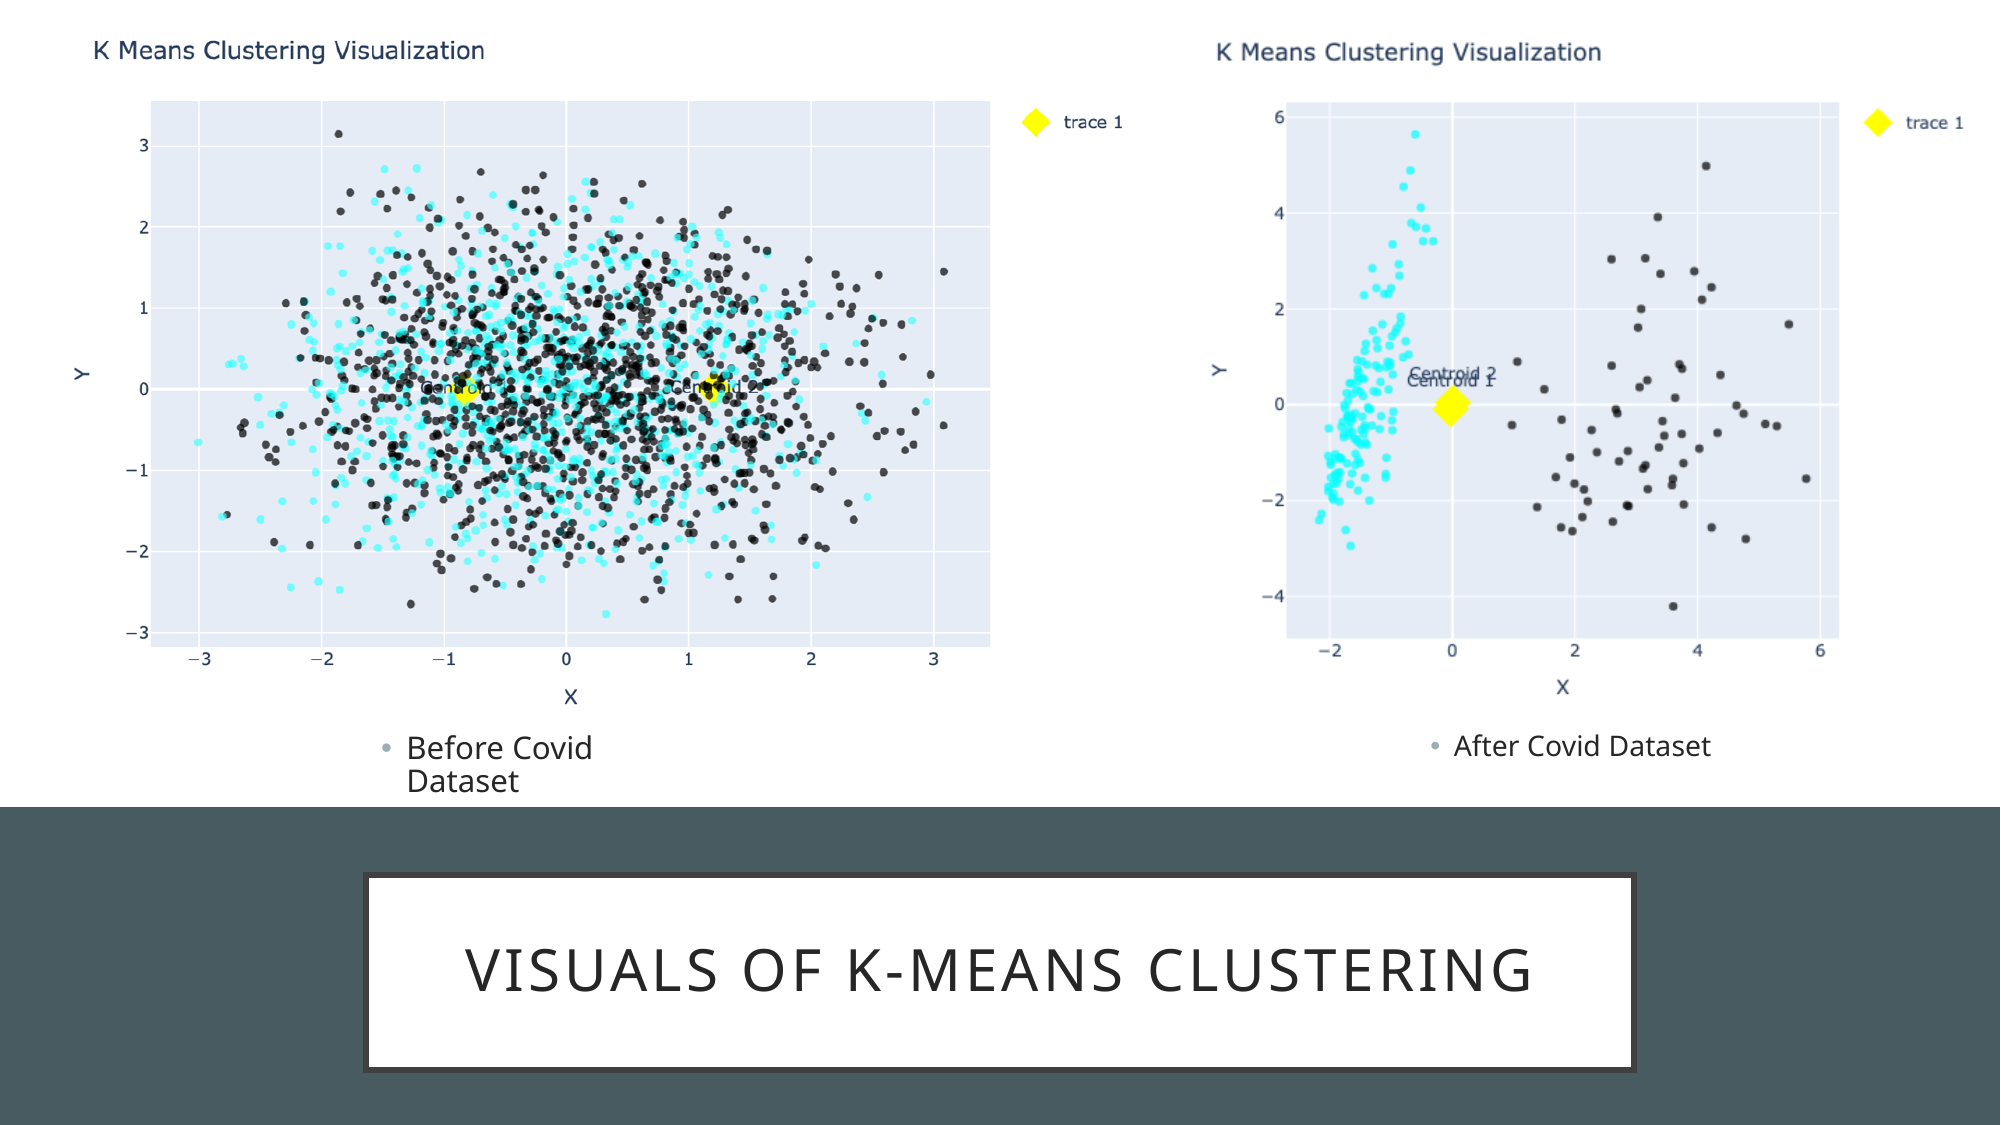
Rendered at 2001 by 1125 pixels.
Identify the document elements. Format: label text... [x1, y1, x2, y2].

list After Covid Dataset [1415, 750, 1749, 796]
picture [1175, 19, 1990, 750]
text_box Before Covid Dataset [365, 732, 700, 810]
text_box [0, 808, 2000, 1125]
title Visuals of K-means clustering [363, 872, 1637, 1073]
text_box [0, 0, 2000, 808]
picture [10, 28, 1146, 732]
